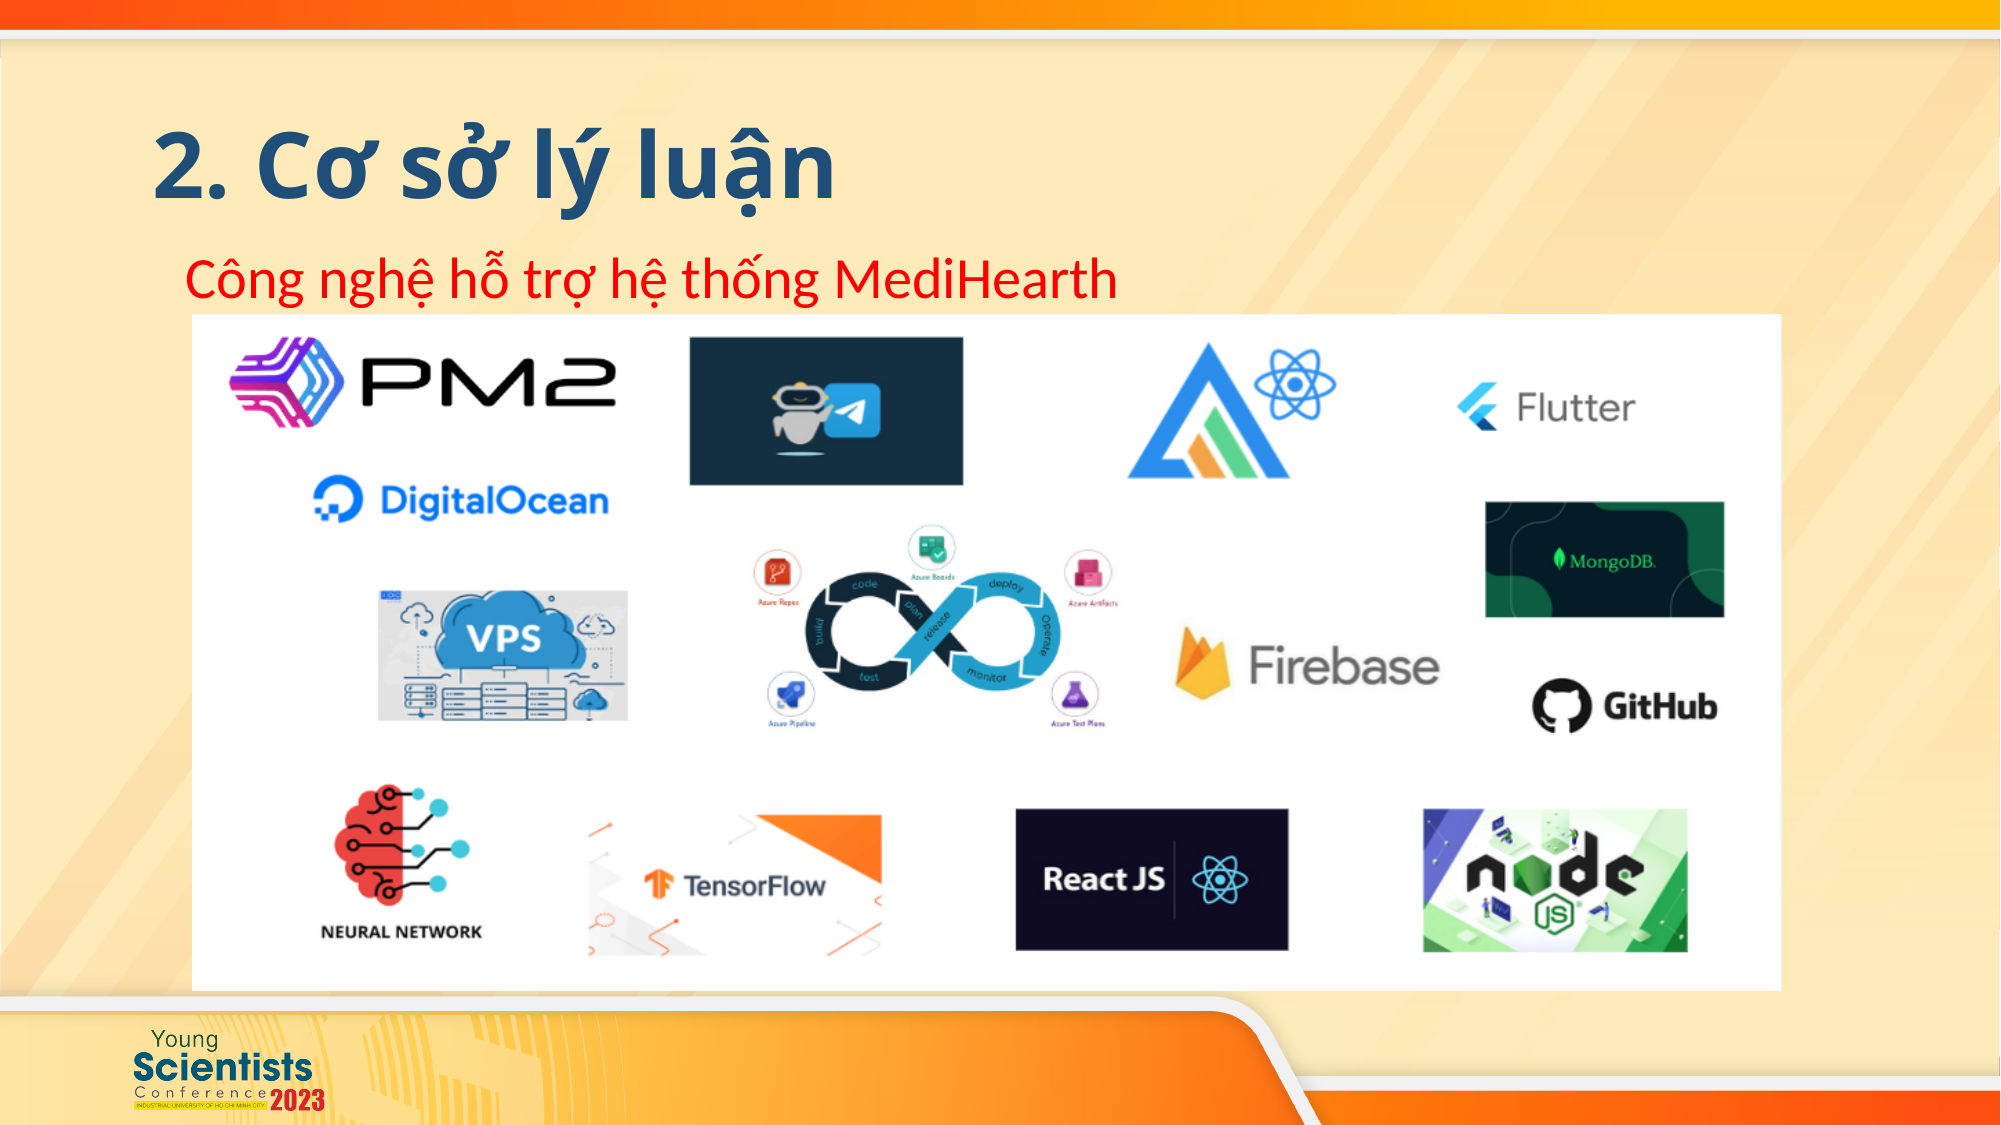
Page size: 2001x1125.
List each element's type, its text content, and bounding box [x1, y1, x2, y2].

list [192, 314, 1782, 991]
text_box Công nghệ hỗ trợ hệ thống MediHearth [170, 232, 1663, 318]
title 2. Cơ sở lý luận [137, 59, 1863, 278]
picture [0, 0, 2001, 1125]
